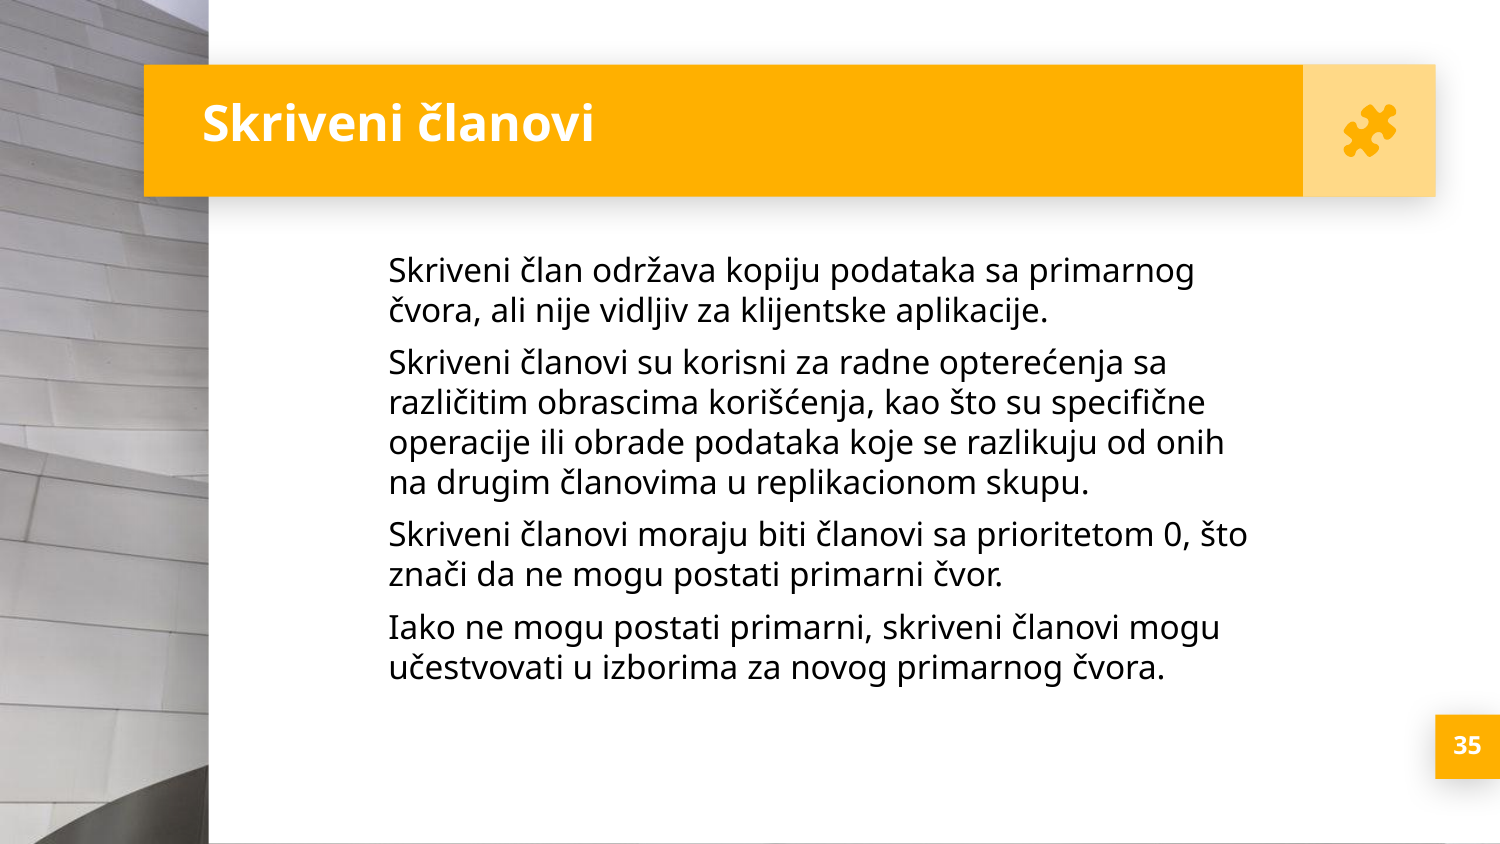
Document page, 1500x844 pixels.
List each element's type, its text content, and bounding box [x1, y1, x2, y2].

text_box Skriveni član održava kopiju podataka sa primarnog čvora, ali nije vidljiv za klijentske aplikacije. Skriveni članovi su korisni za radne opterećenja sa različitim obrascima korišćenja, kao što su specifične operacije ili obrade podataka koje se razlikuju od onih na drugim članovima u replikacionom skupu. Skriveni članovi moraju biti članovi sa prioritetom 0, što znači da ne mogu postati primarni čvor. Iako ne mogu postati primarni, skriveni članovi mogu učestvovati u izborima za novog primarnog čvora. [373, 233, 1275, 788]
picture [0, 0, 208, 844]
text_box Skriveni članovi [187, 55, 1293, 188]
text_box <number> [1435, 714, 1500, 779]
text_box [1343, 104, 1397, 157]
